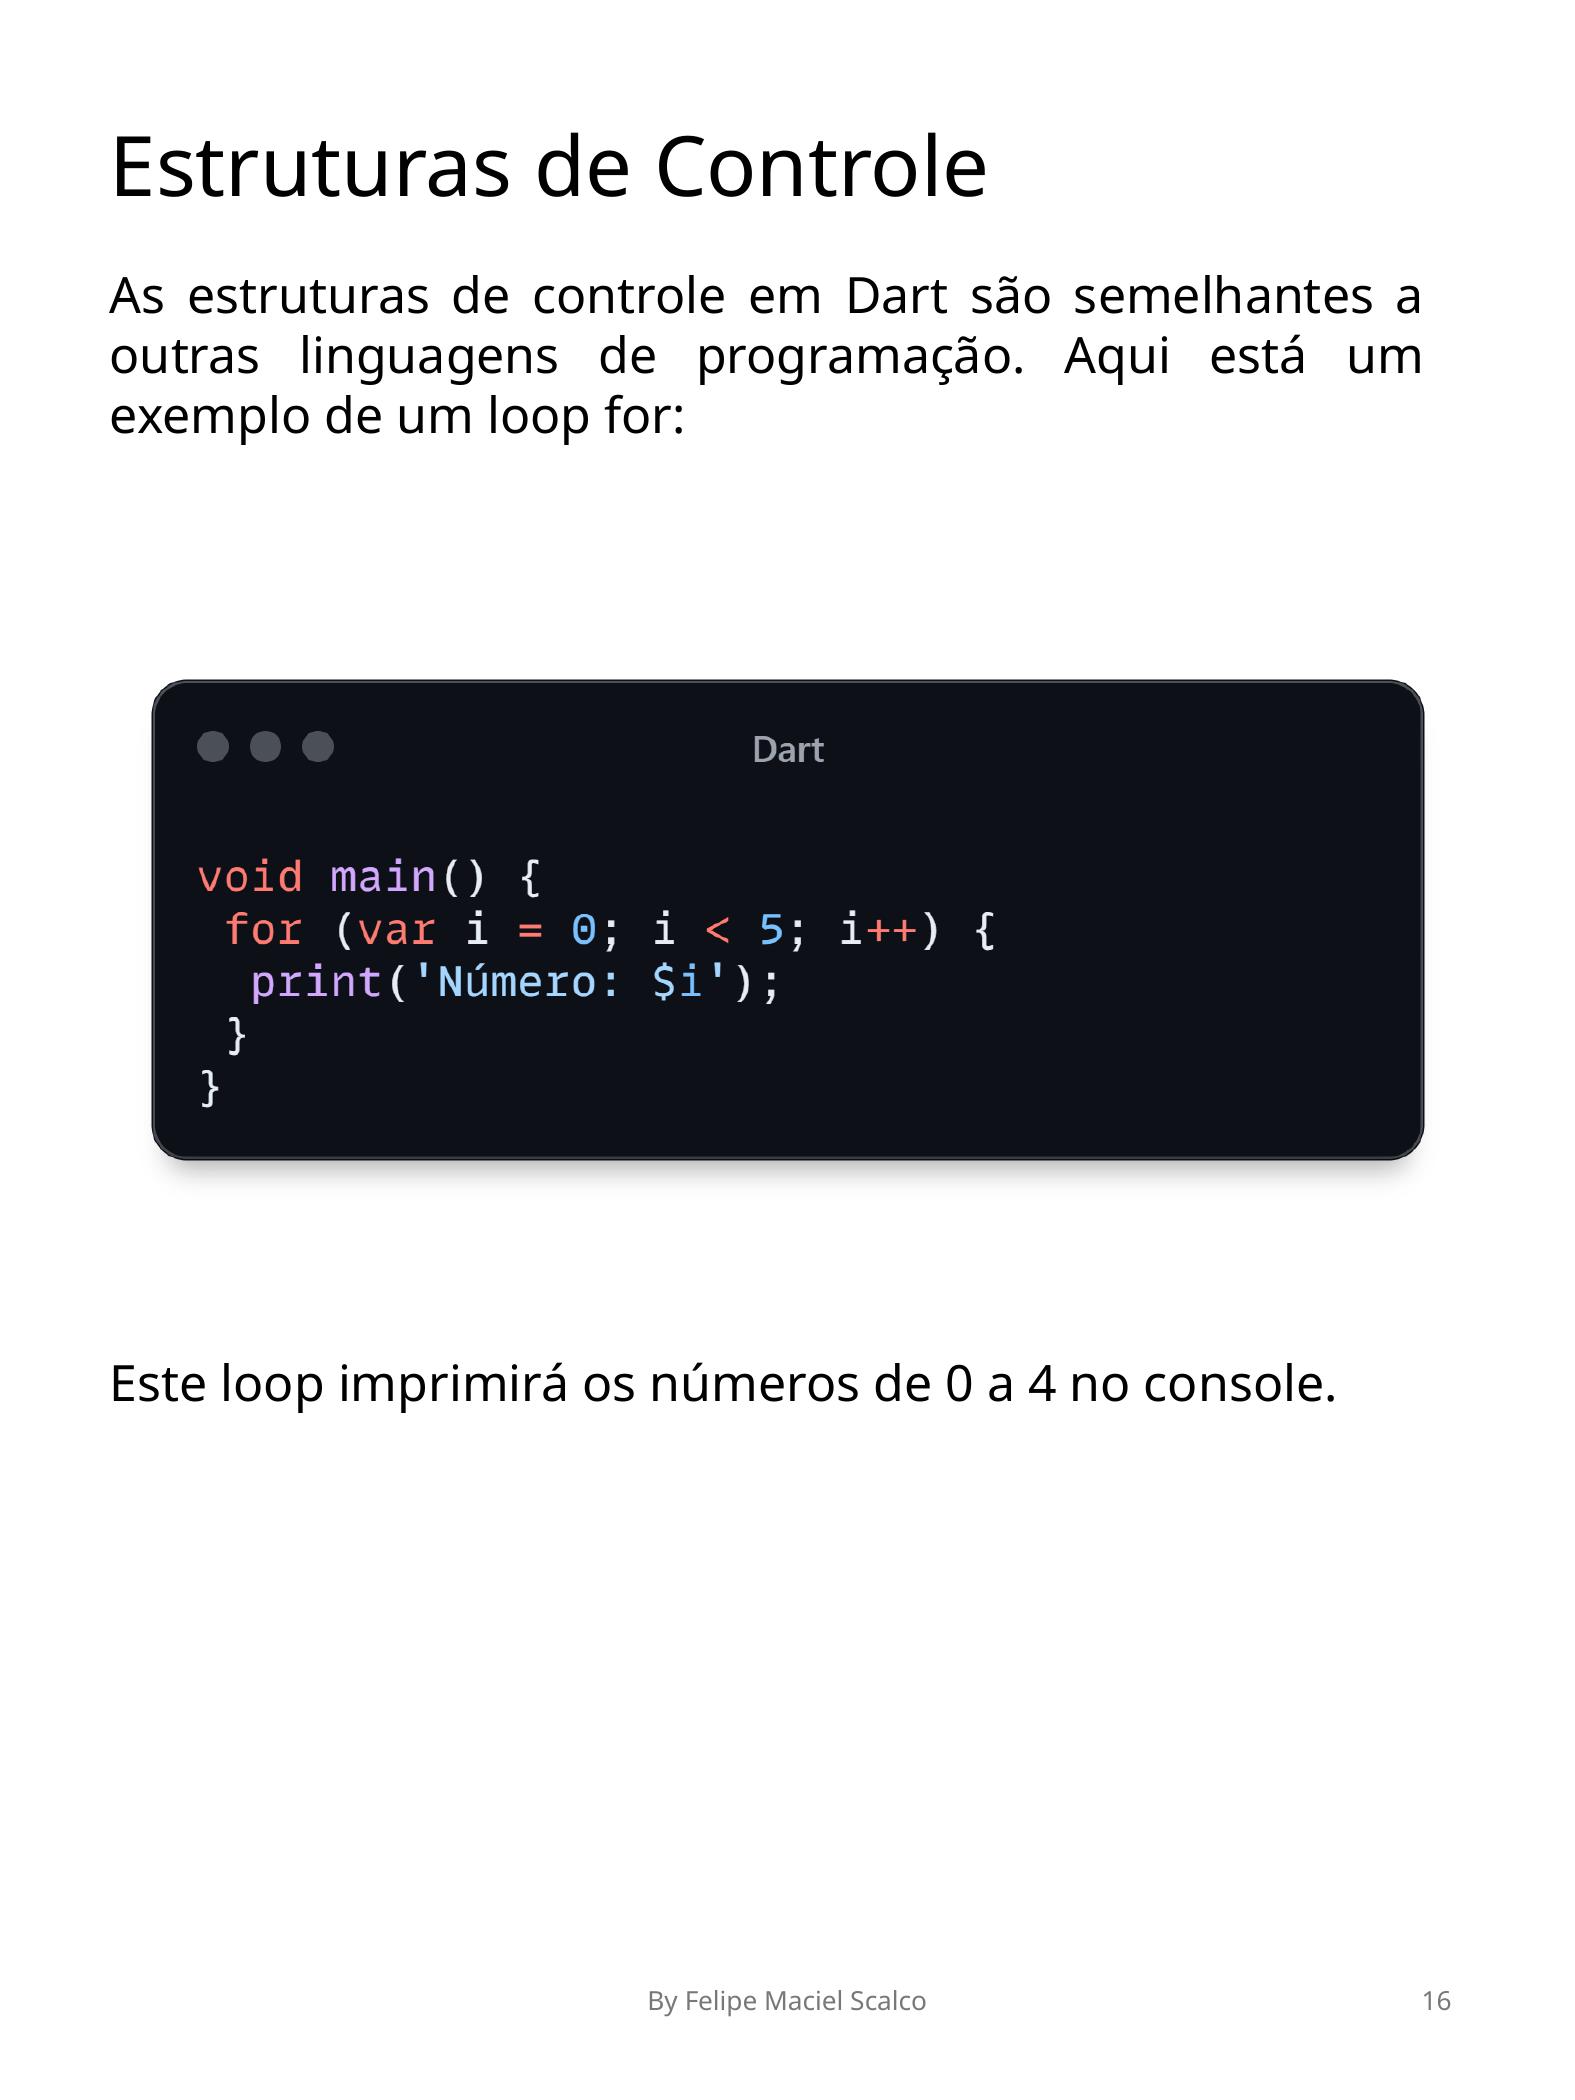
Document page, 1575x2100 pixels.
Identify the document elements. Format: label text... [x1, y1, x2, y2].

text_box As estruturas de controle em Dart são semelhantes a outras linguagens de programação. Aqui está um exemplo de um loop for: [94, 256, 1440, 451]
text_box Estruturas de Controle [94, 105, 1169, 221]
slide_number 16 [1112, 1946, 1467, 2059]
text_box Este loop imprimirá os números de 0 a 4 no console. [94, 1343, 1440, 1479]
picture [0, 590, 1575, 1249]
footer By Felipe Maciel Scalco [521, 1946, 1054, 2059]
